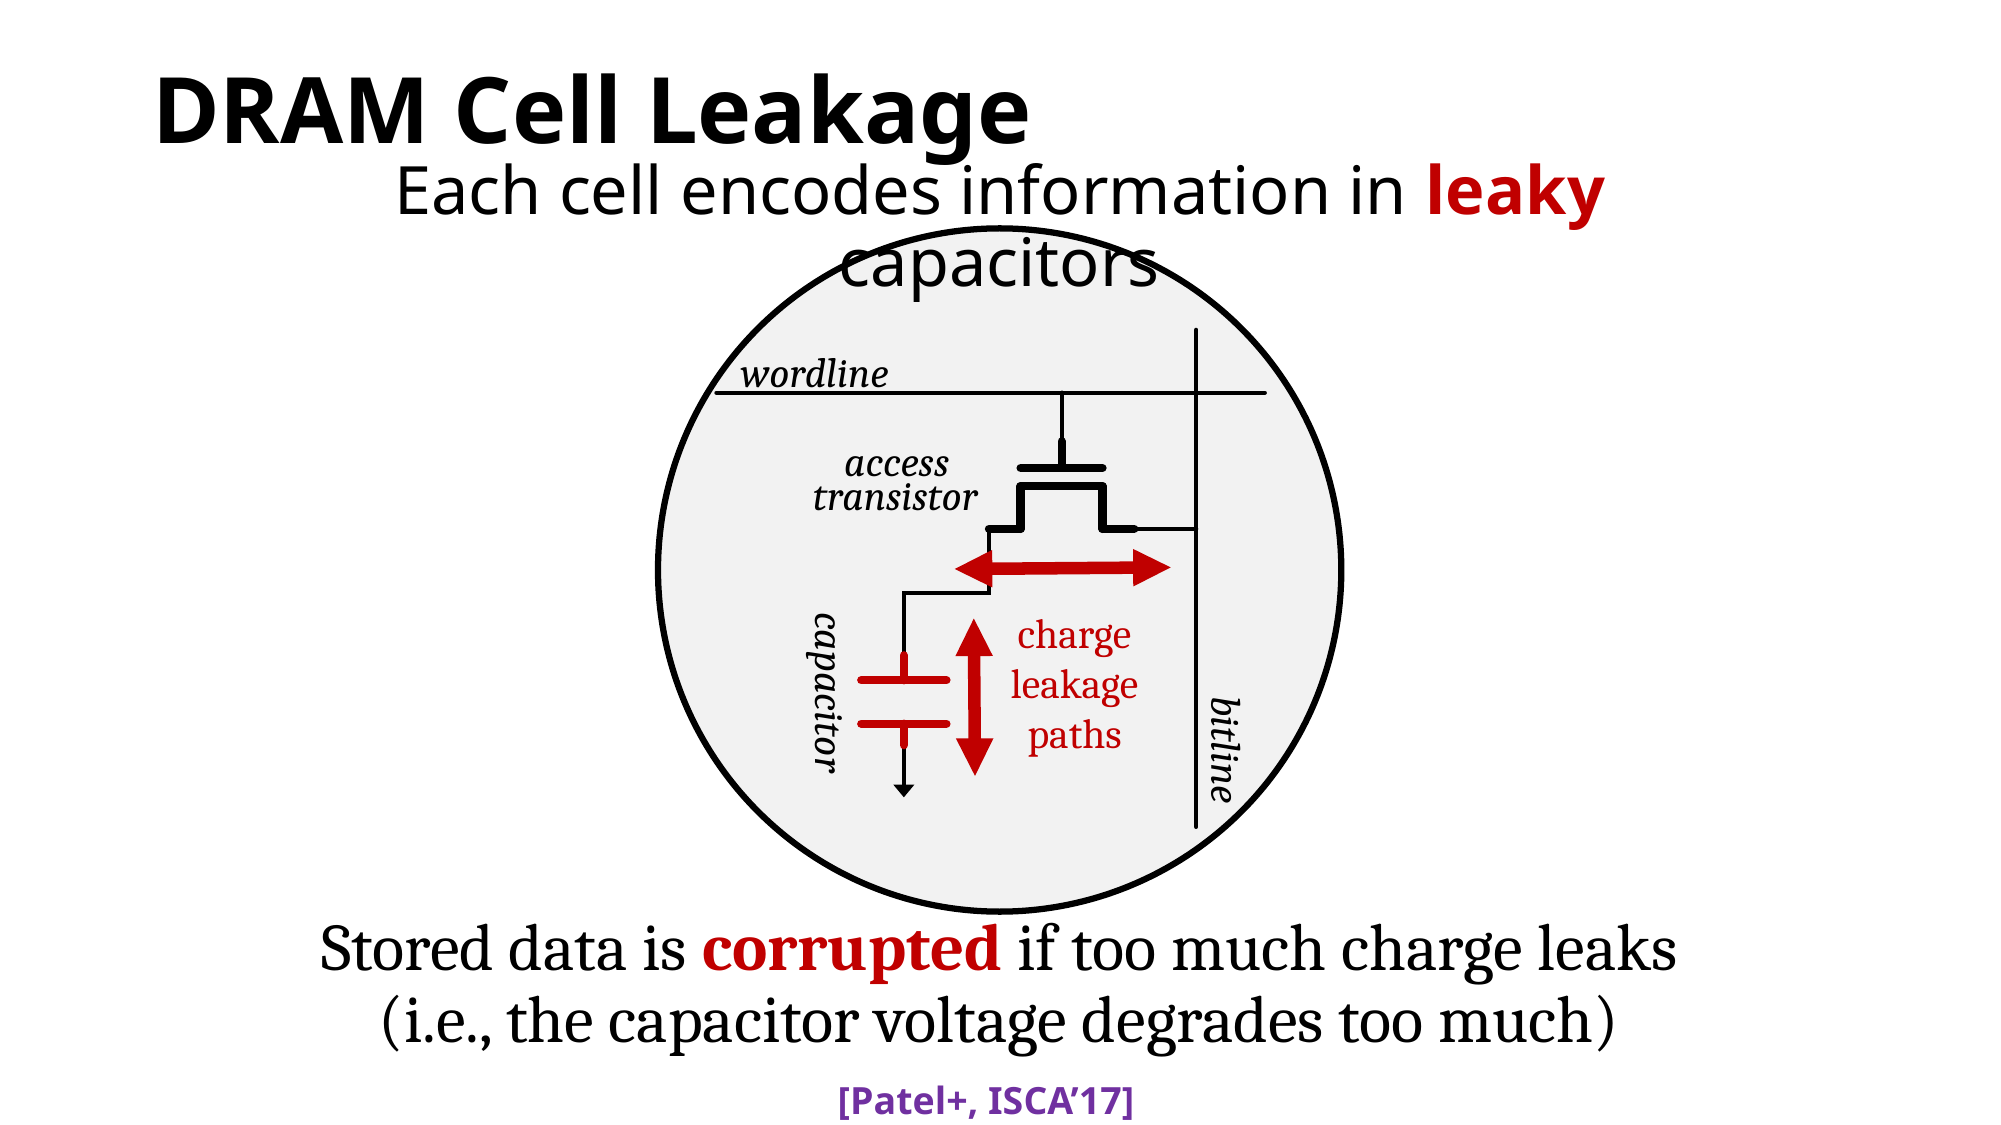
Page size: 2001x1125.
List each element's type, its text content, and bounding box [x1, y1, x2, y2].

list Each cell encodes information in leaky capacitors [262, 149, 1737, 251]
text_box [656, 377, 716, 763]
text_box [954, 567, 1171, 776]
text_box [789, 841, 1210, 905]
text_box [756, 251, 1244, 329]
title DRAM Cell Leakage [137, 4, 1863, 223]
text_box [716, 329, 1265, 841]
text_box [1265, 353, 1343, 787]
text_box [Patel+, ISCA’17] [822, 1069, 1150, 1125]
text_box Stored data is corrupted if too much charge leaks (i.e., the capacitor voltage degrades too much) [262, 905, 1737, 1079]
